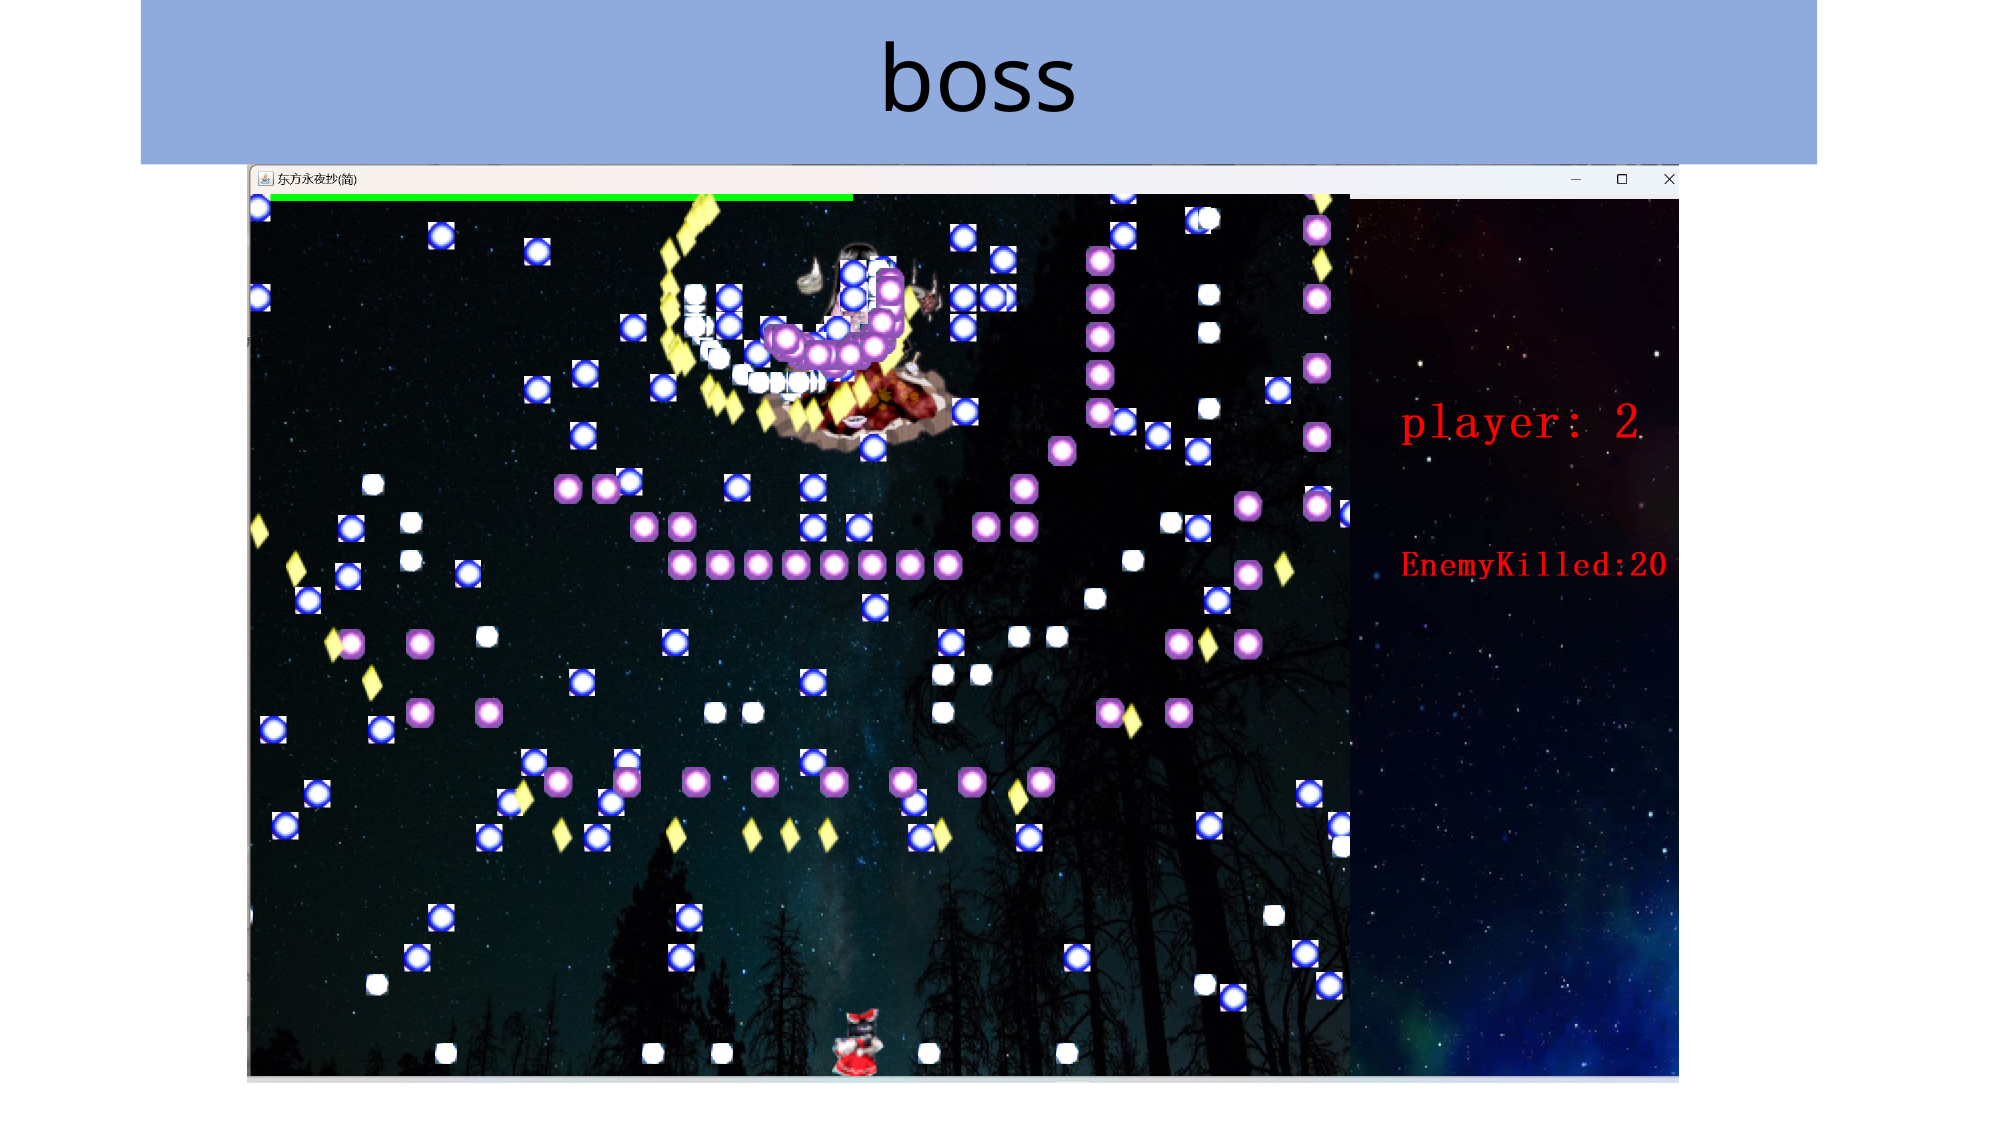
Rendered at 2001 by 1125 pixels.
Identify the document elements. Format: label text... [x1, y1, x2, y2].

title boss [140, 0, 1818, 165]
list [247, 164, 1679, 1083]
